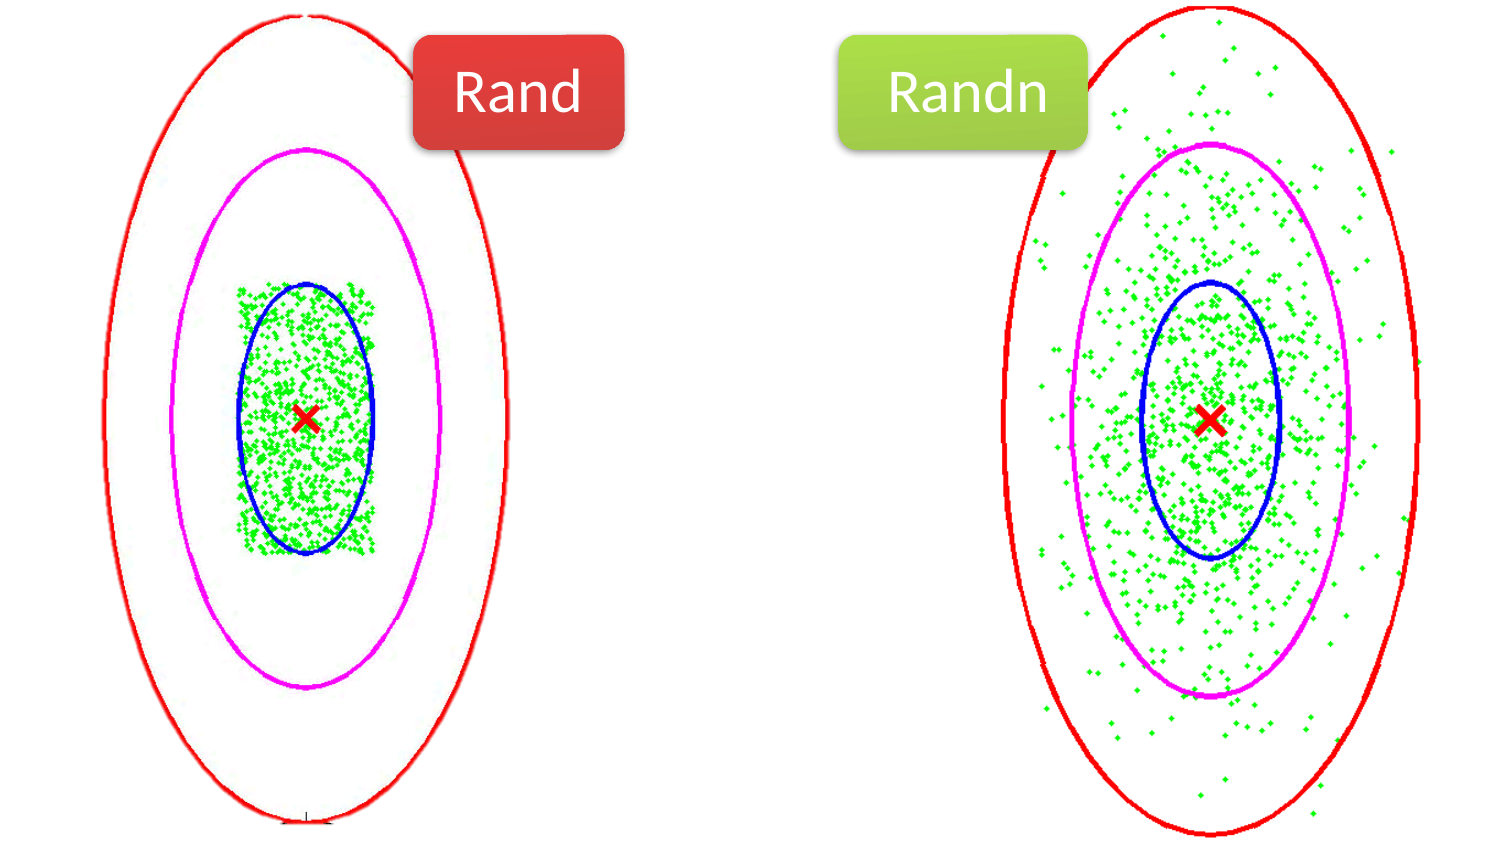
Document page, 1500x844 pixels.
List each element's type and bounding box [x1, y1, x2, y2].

text_box [838, 34, 1088, 151]
picture [986, 0, 1438, 844]
picture [94, 0, 513, 834]
text_box [412, 34, 625, 151]
